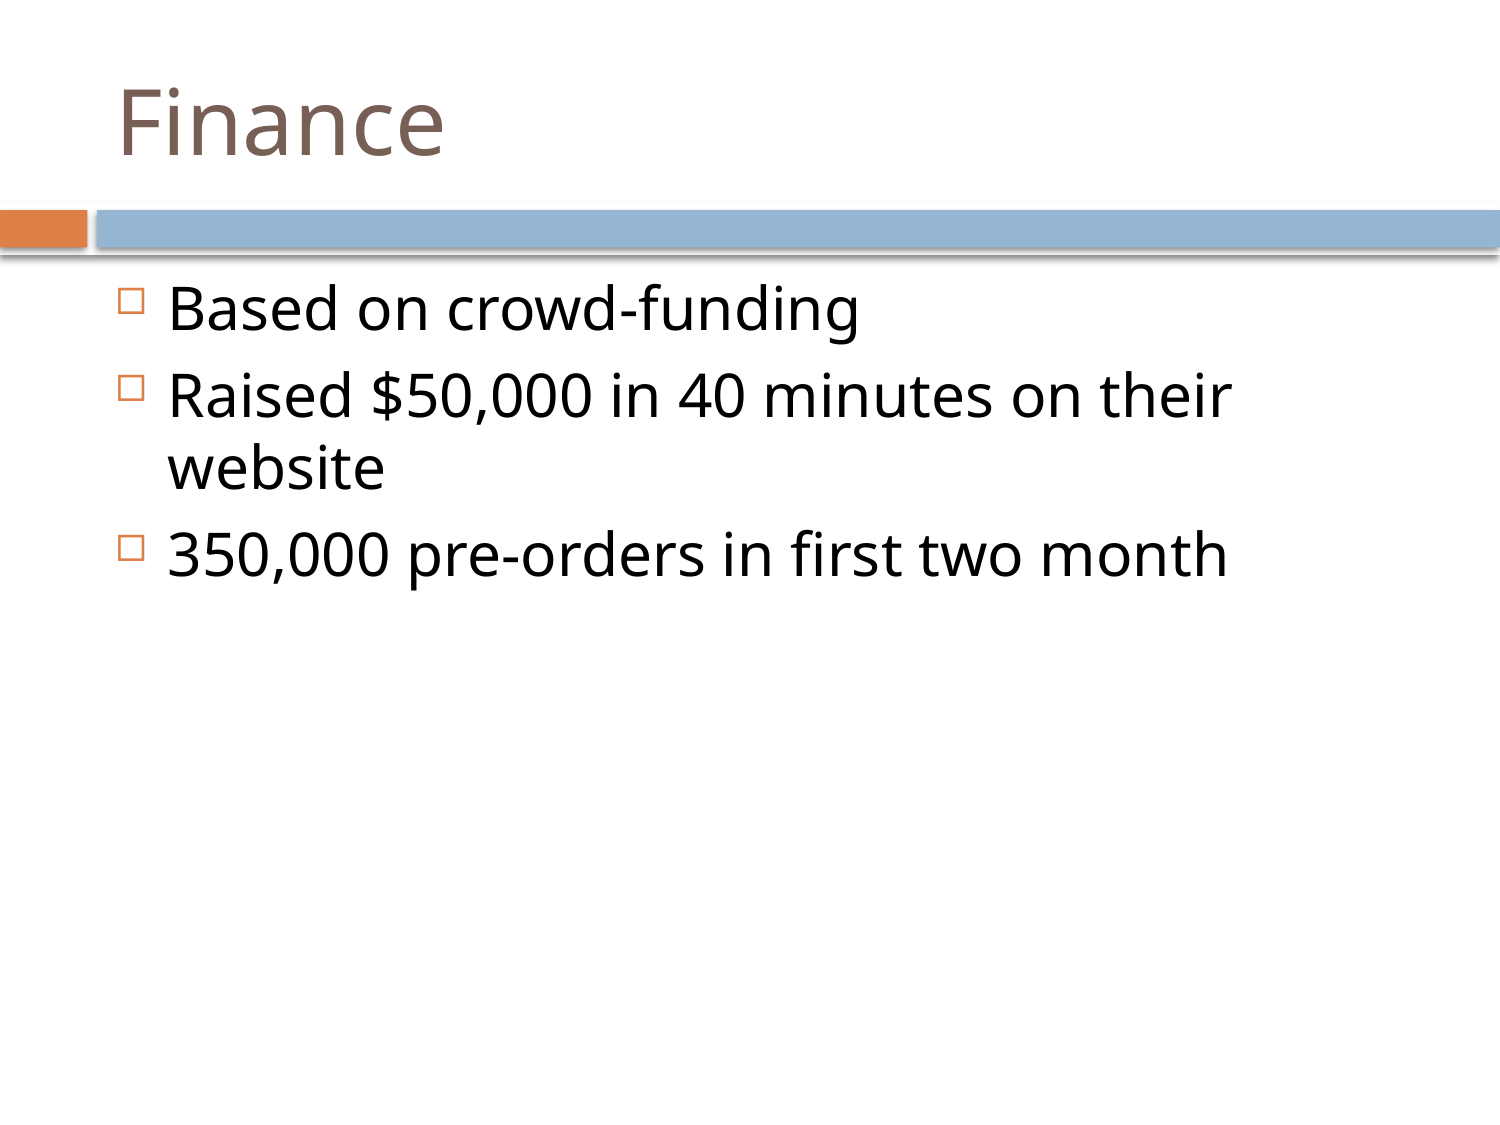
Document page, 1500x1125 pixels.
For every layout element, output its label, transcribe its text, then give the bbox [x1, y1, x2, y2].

list Based on crowd-funding Raised $50,000 in 40 minutes on their website 350,000 pre-orders in first two month [100, 262, 1438, 1000]
title Finance [100, 37, 1438, 200]
